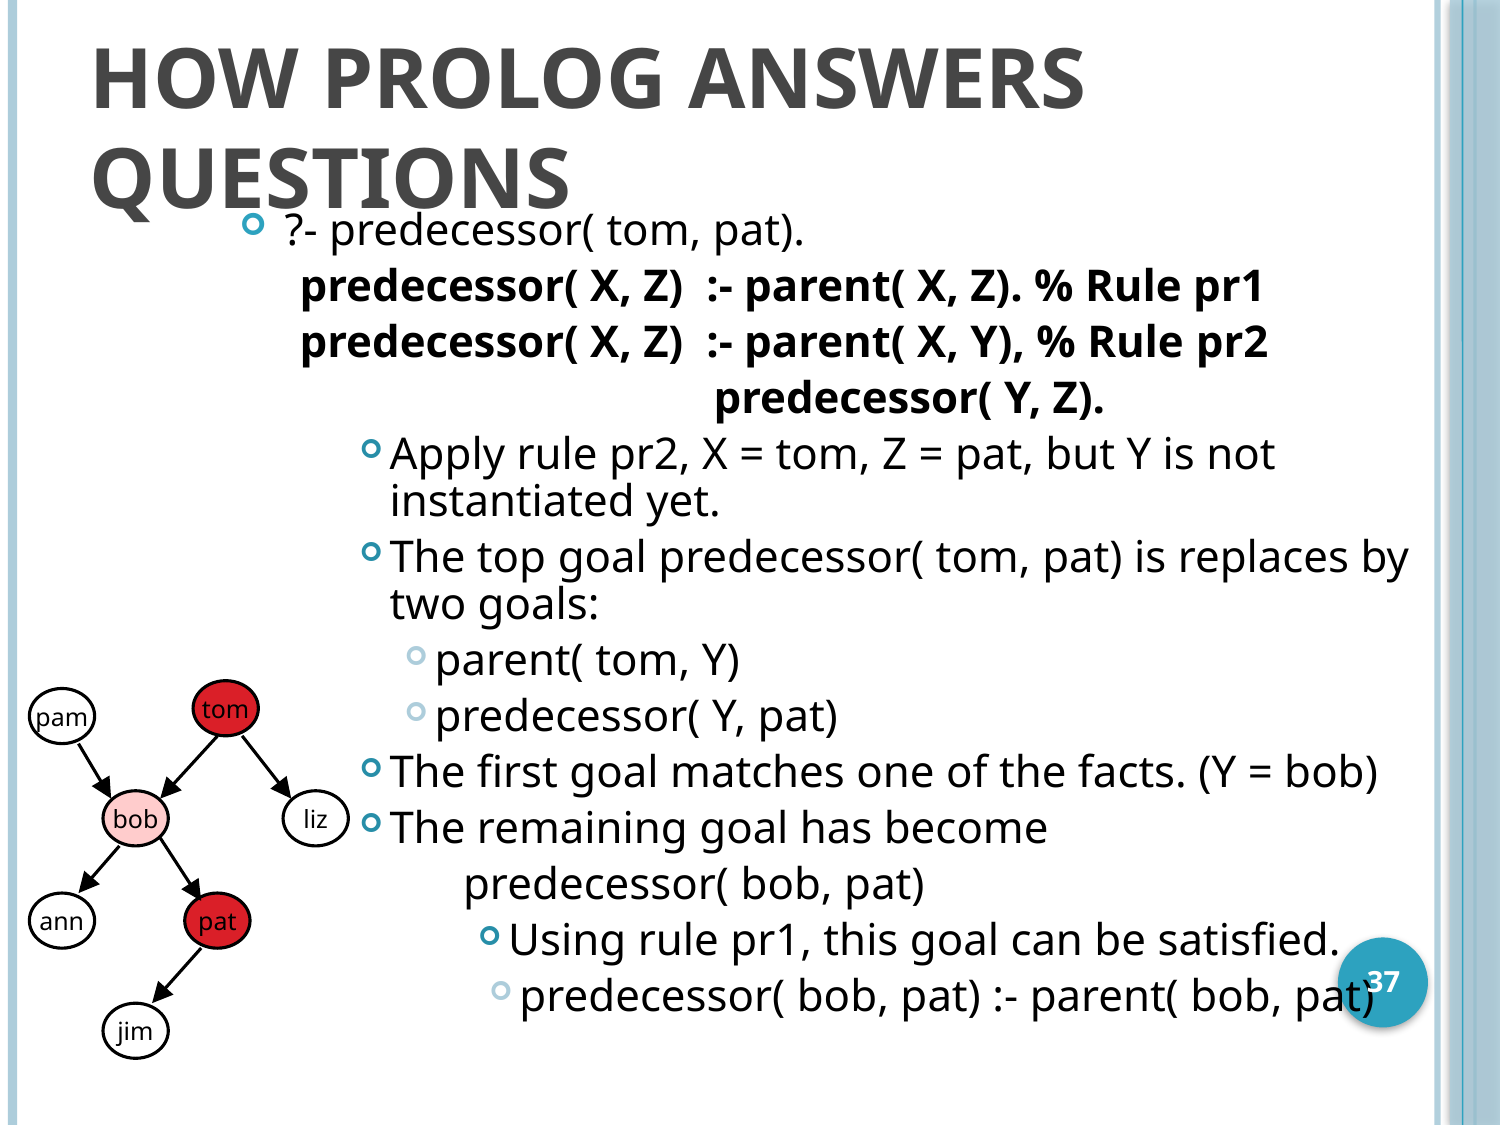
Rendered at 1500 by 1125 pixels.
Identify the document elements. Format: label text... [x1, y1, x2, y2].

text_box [28, 680, 349, 1059]
slide_number 37 [1333, 940, 1434, 1027]
title How Prolog answers questions [75, 45, 1300, 233]
list ?- predecessor( tom, pat). predecessor( X, Z) :- parent( X, Z). % Rule pr1 predecessor( X, Z) :- parent( X, Y), % Rule pr2 predecessor( Y, Z). Apply rule pr2, X = tom, Z = pat, but Y is not instantiated yet. The top goal predecessor( tom, pat) is replaces by two goals: parent( tom, Y) predecessor( Y, pat) The first goal matches one of the facts. (Y = bob) The remaining goal has become predecessor( bob, pat) Using rule pr1, this goal can be satisfied. predecessor( bob, pat) :- parent( bob, pat) [224, 200, 1475, 1100]
